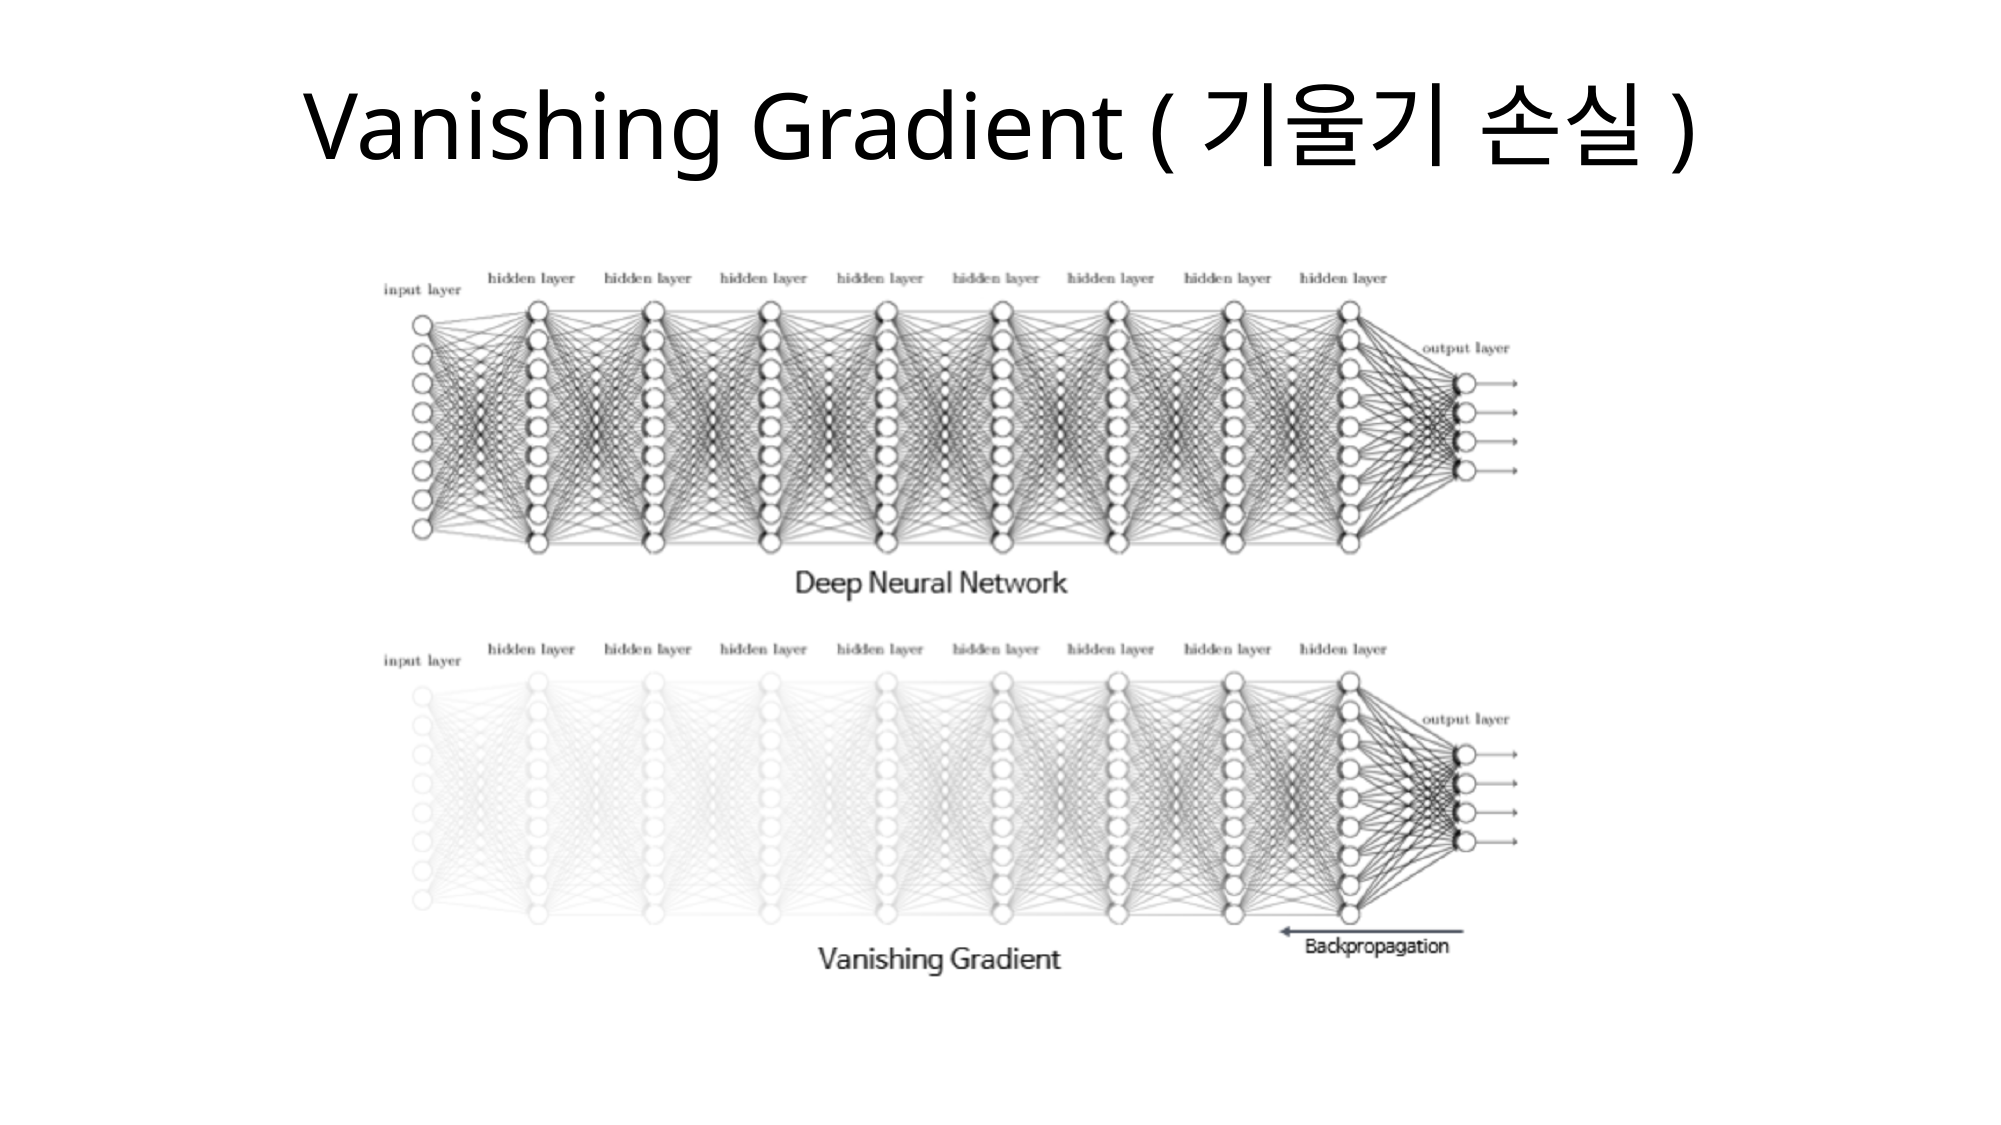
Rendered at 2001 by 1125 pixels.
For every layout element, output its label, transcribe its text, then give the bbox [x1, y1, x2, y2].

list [371, 246, 1548, 1014]
title Vanishing Gradient (기울기 손실) [137, 21, 1863, 239]
